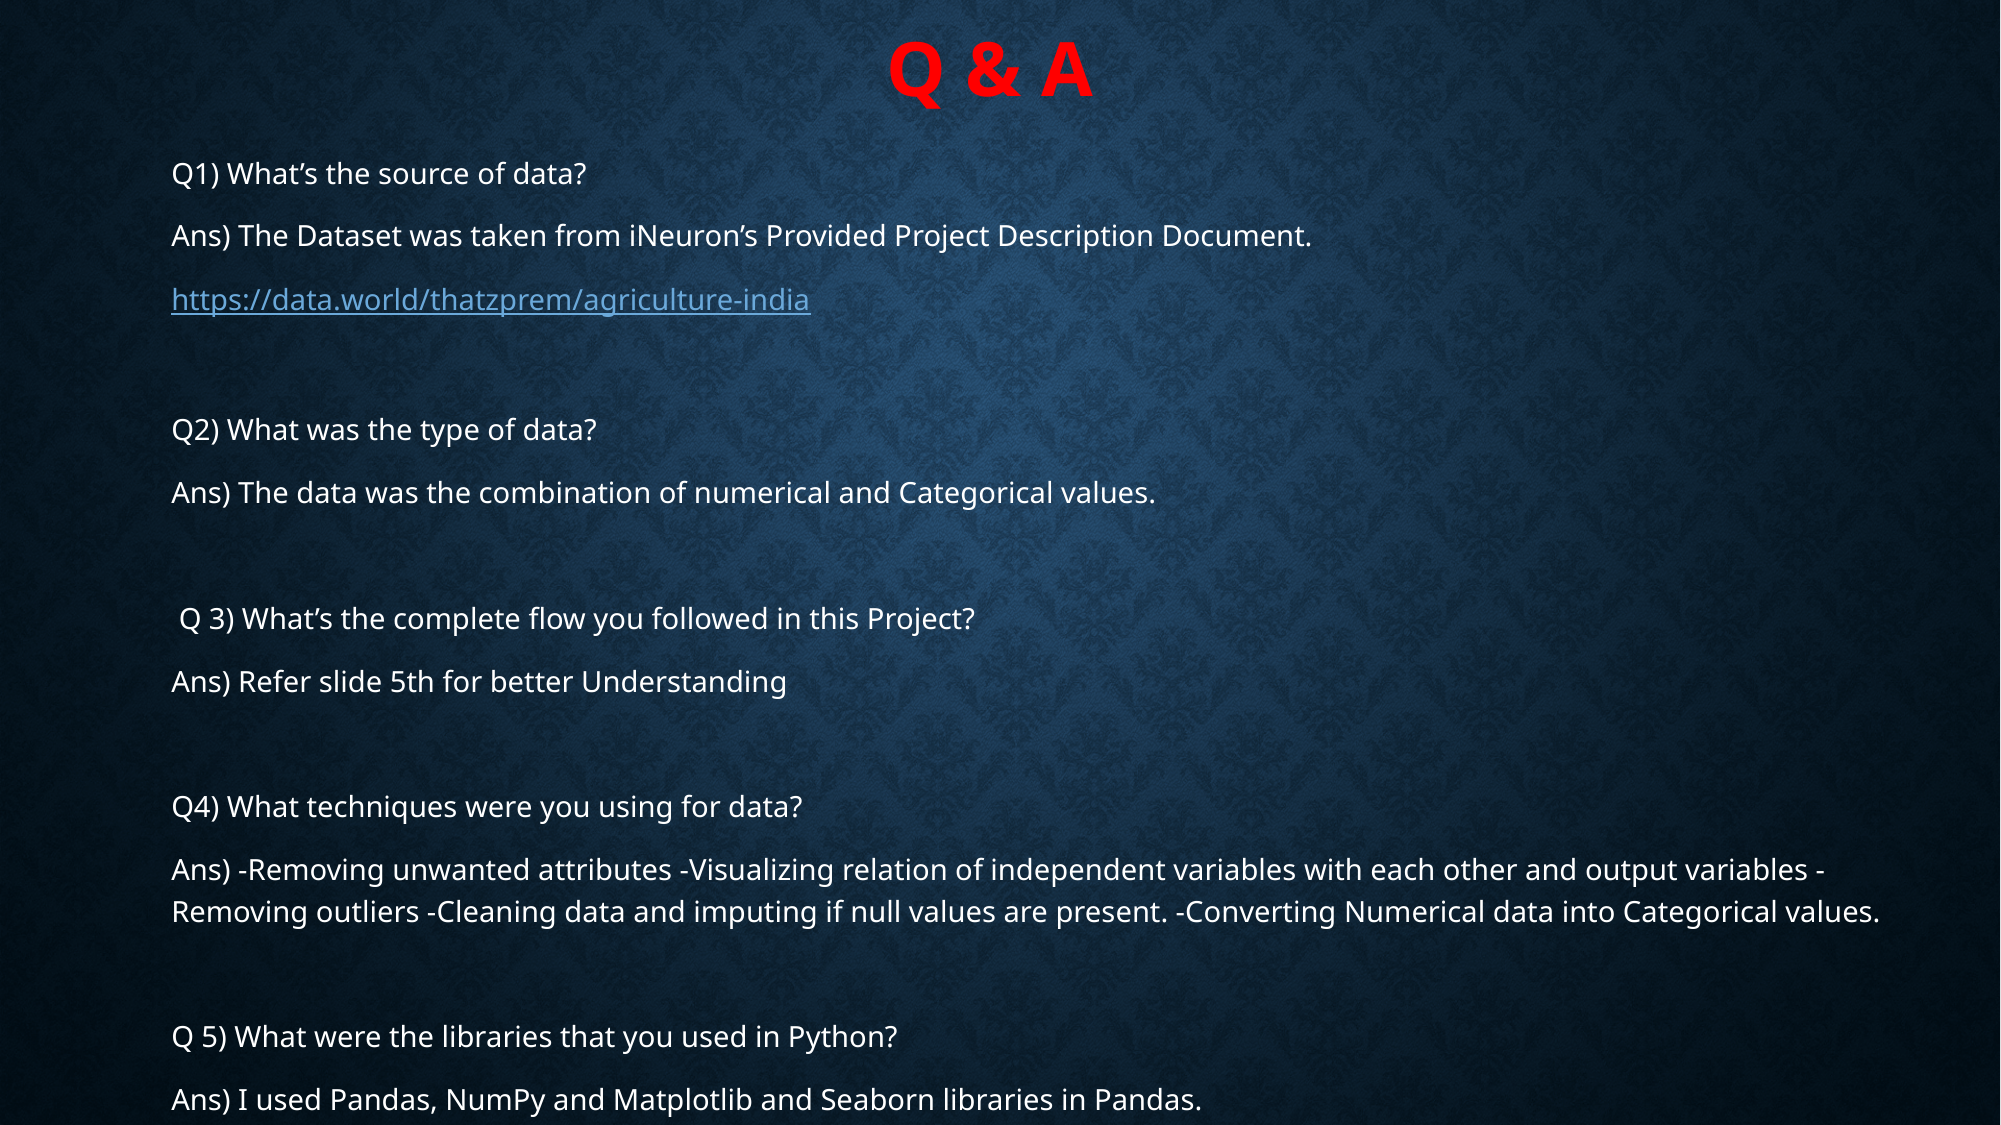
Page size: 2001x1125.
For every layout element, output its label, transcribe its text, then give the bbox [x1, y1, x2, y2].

title Q & A [251, 0, 1729, 120]
subtitle Q1) What’s the source of data? Ans) The Dataset was taken from iNeuron’s Provided Project Description Document. https://data.world/thatzprem/agriculture-india Q2) What was the type of data? Ans) The data was the combination of numerical and Categorical values. Q 3) What’s the complete flow you followed in this Project? Ans) Refer slide 5th for better Understanding Q4) What techniques were you using for data? Ans) -Removing unwanted attributes -Visualizing relation of independent variables with each other and output variables -Removing outliers -Cleaning data and imputing if null values are present. -Converting Numerical data into Categorical values. Q 5) What were the libraries that you used in Python? Ans) I used Pandas, NumPy and Matplotlib and Seaborn libraries in Pandas. [156, 140, 1916, 985]
